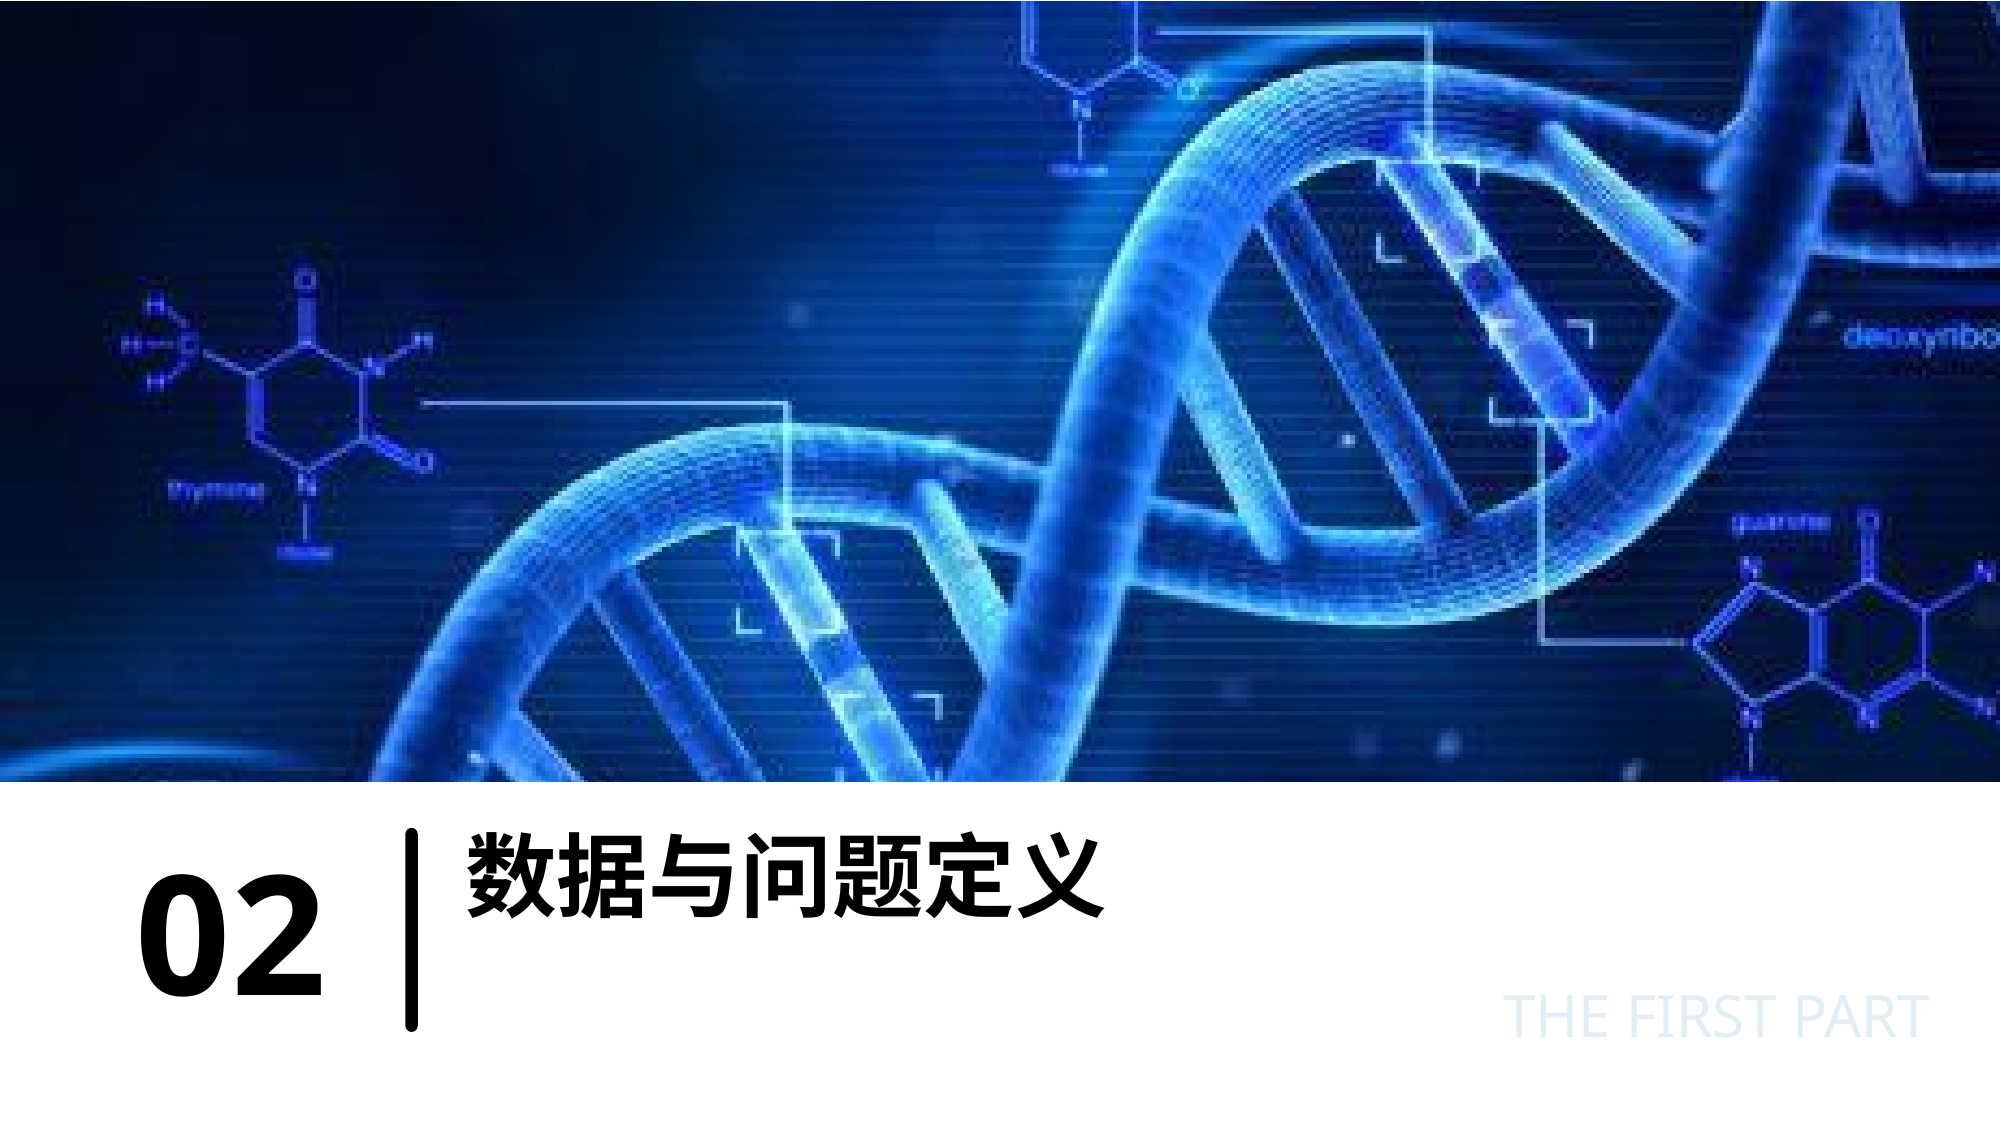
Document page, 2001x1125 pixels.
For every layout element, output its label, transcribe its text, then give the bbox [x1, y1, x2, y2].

picture [0, 0, 2000, 782]
text_box 数据与问题定义 [450, 811, 1235, 937]
text_box THE FIRST PART [1408, 972, 1946, 1058]
text_box 02 [120, 821, 792, 1037]
text_box [405, 827, 418, 1032]
